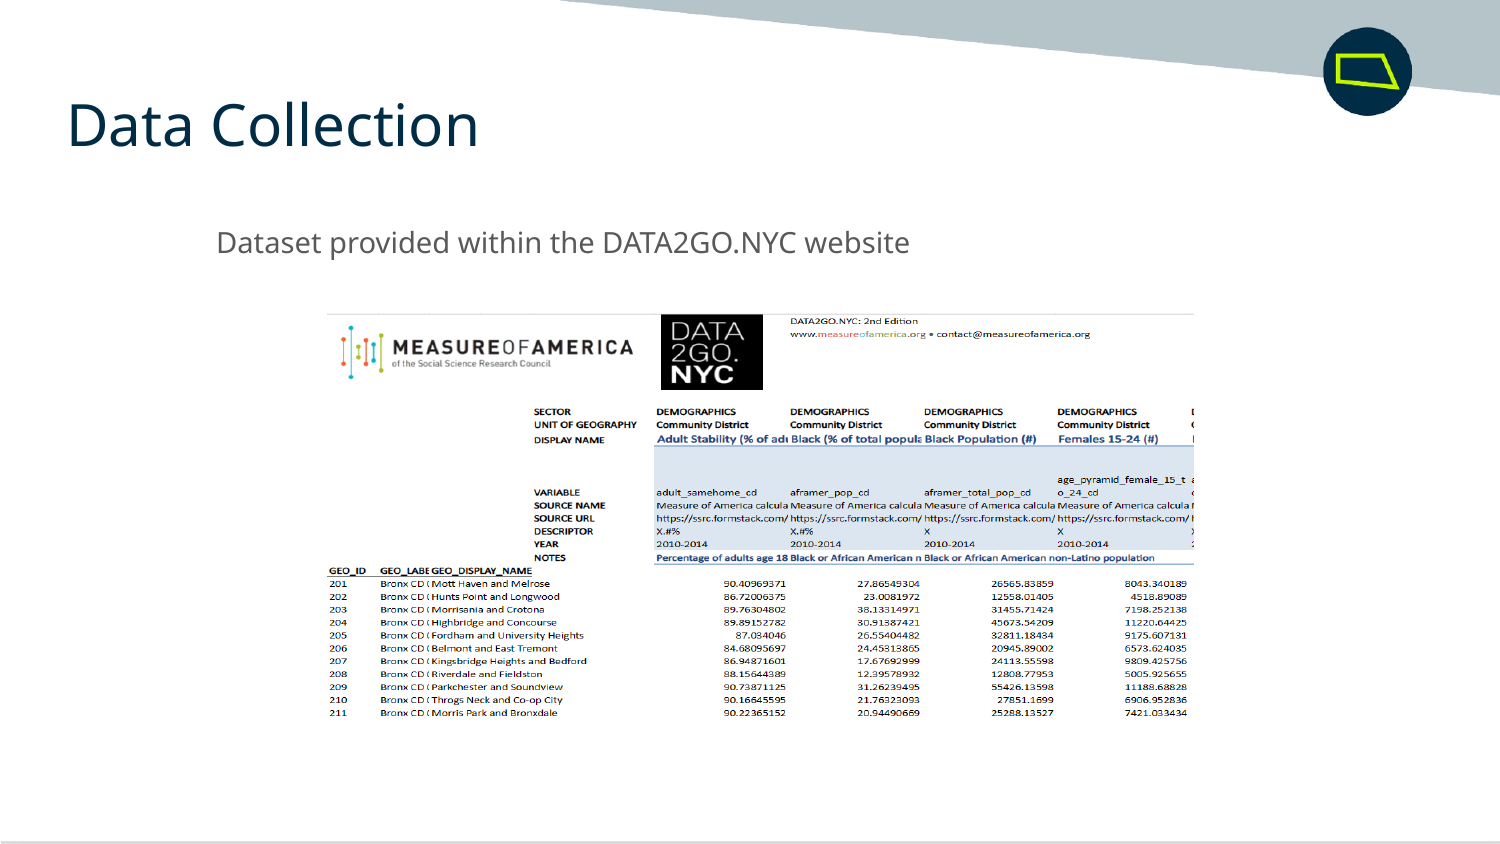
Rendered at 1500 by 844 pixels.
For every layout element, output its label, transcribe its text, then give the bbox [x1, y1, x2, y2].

picture [0, 0, 1500, 844]
text_box Dataset provided within the DATA2GO.NYC website [51, 204, 1449, 751]
text_box Data Collection [51, 72, 1449, 167]
